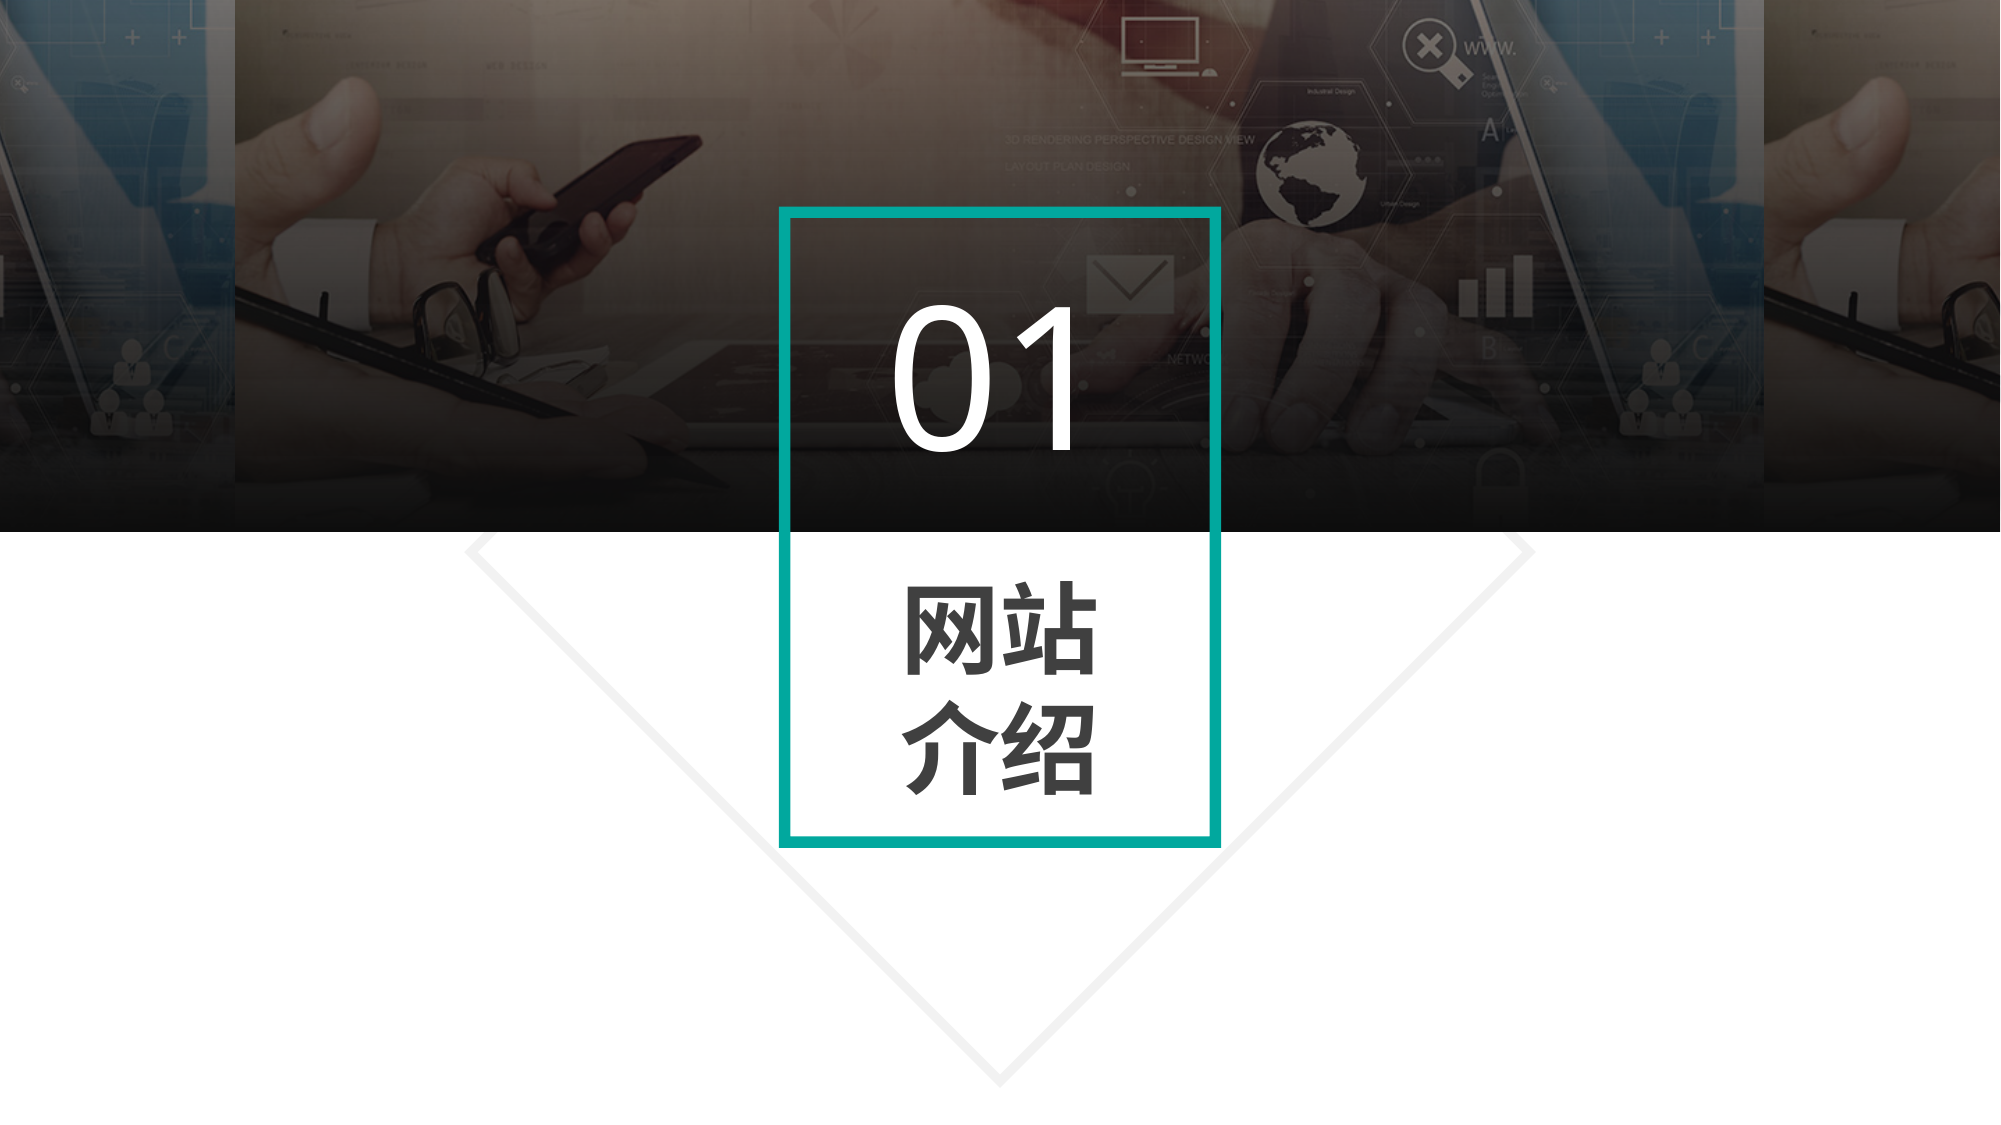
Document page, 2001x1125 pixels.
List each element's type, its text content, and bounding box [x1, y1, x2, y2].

text_box [0, 0, 2000, 532]
text_box 网站 介绍 [797, 559, 1202, 814]
text_box [778, 205, 1222, 849]
text_box [469, 532, 1531, 1083]
text_box 01 [797, 243, 1202, 498]
